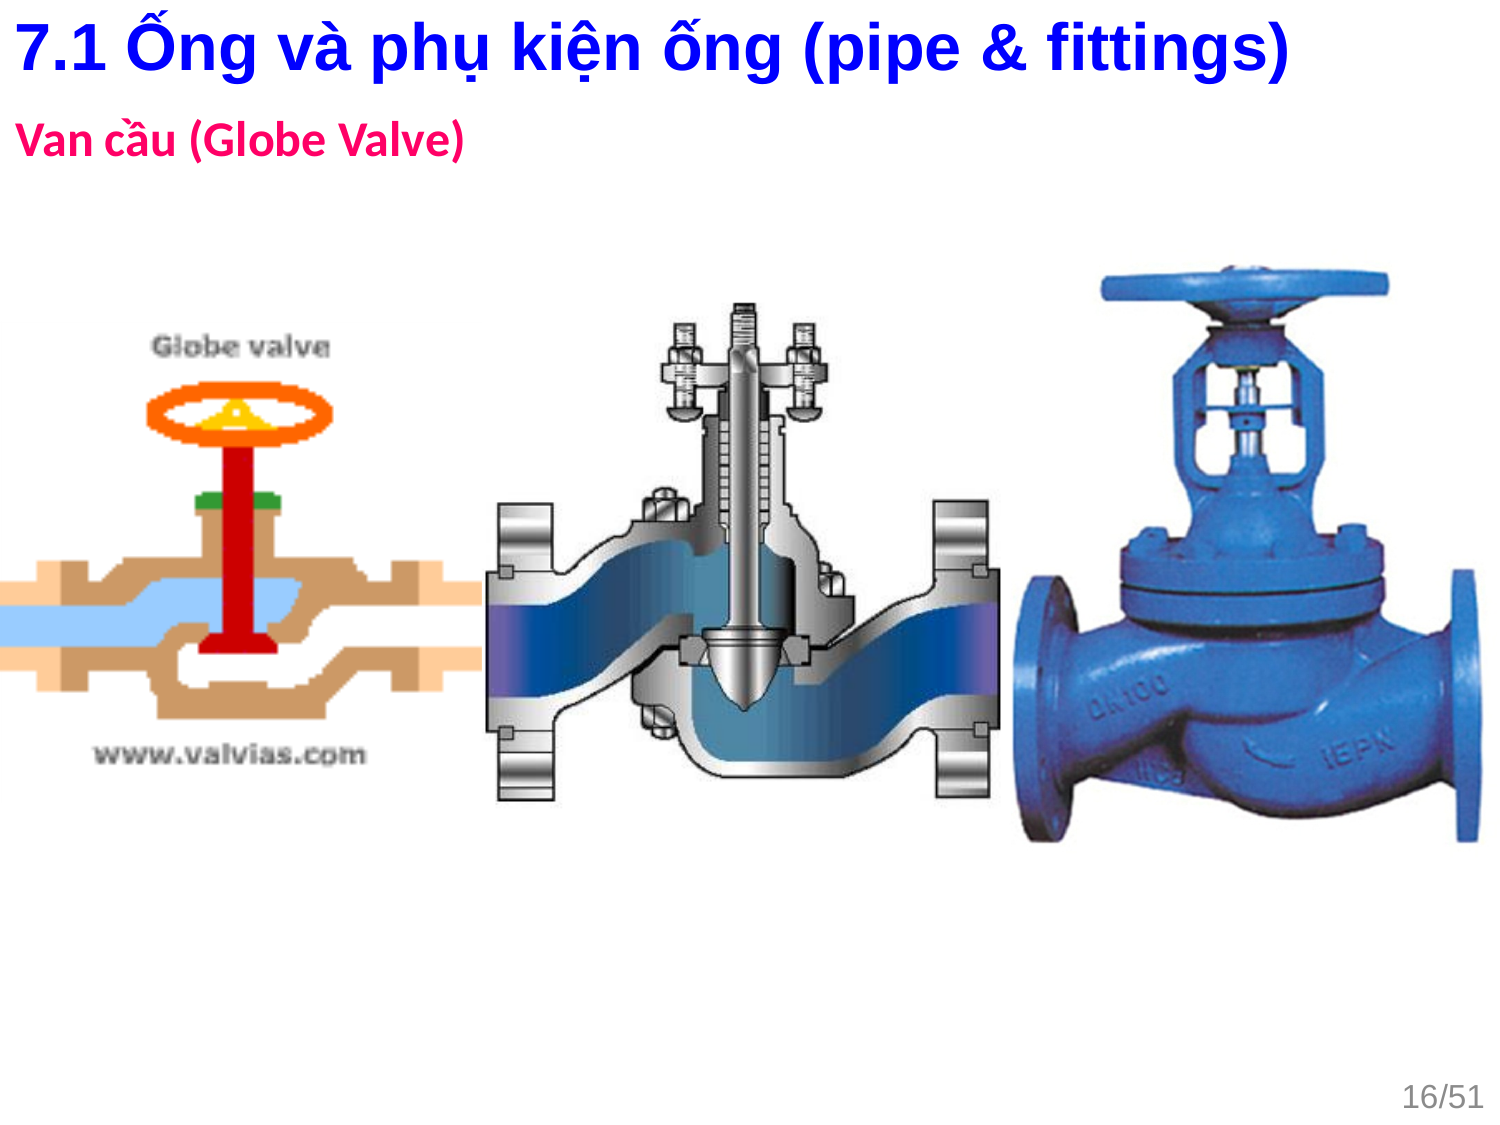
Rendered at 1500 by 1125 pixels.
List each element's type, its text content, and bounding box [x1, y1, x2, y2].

text_box Van cầu (Globe Valve) [0, 99, 751, 174]
picture [0, 249, 1500, 861]
slide_number 16/51 [1149, 1065, 1500, 1125]
text_box 7.1 Ống và phụ kiện ống (pipe & fittings) [0, 0, 1500, 89]
